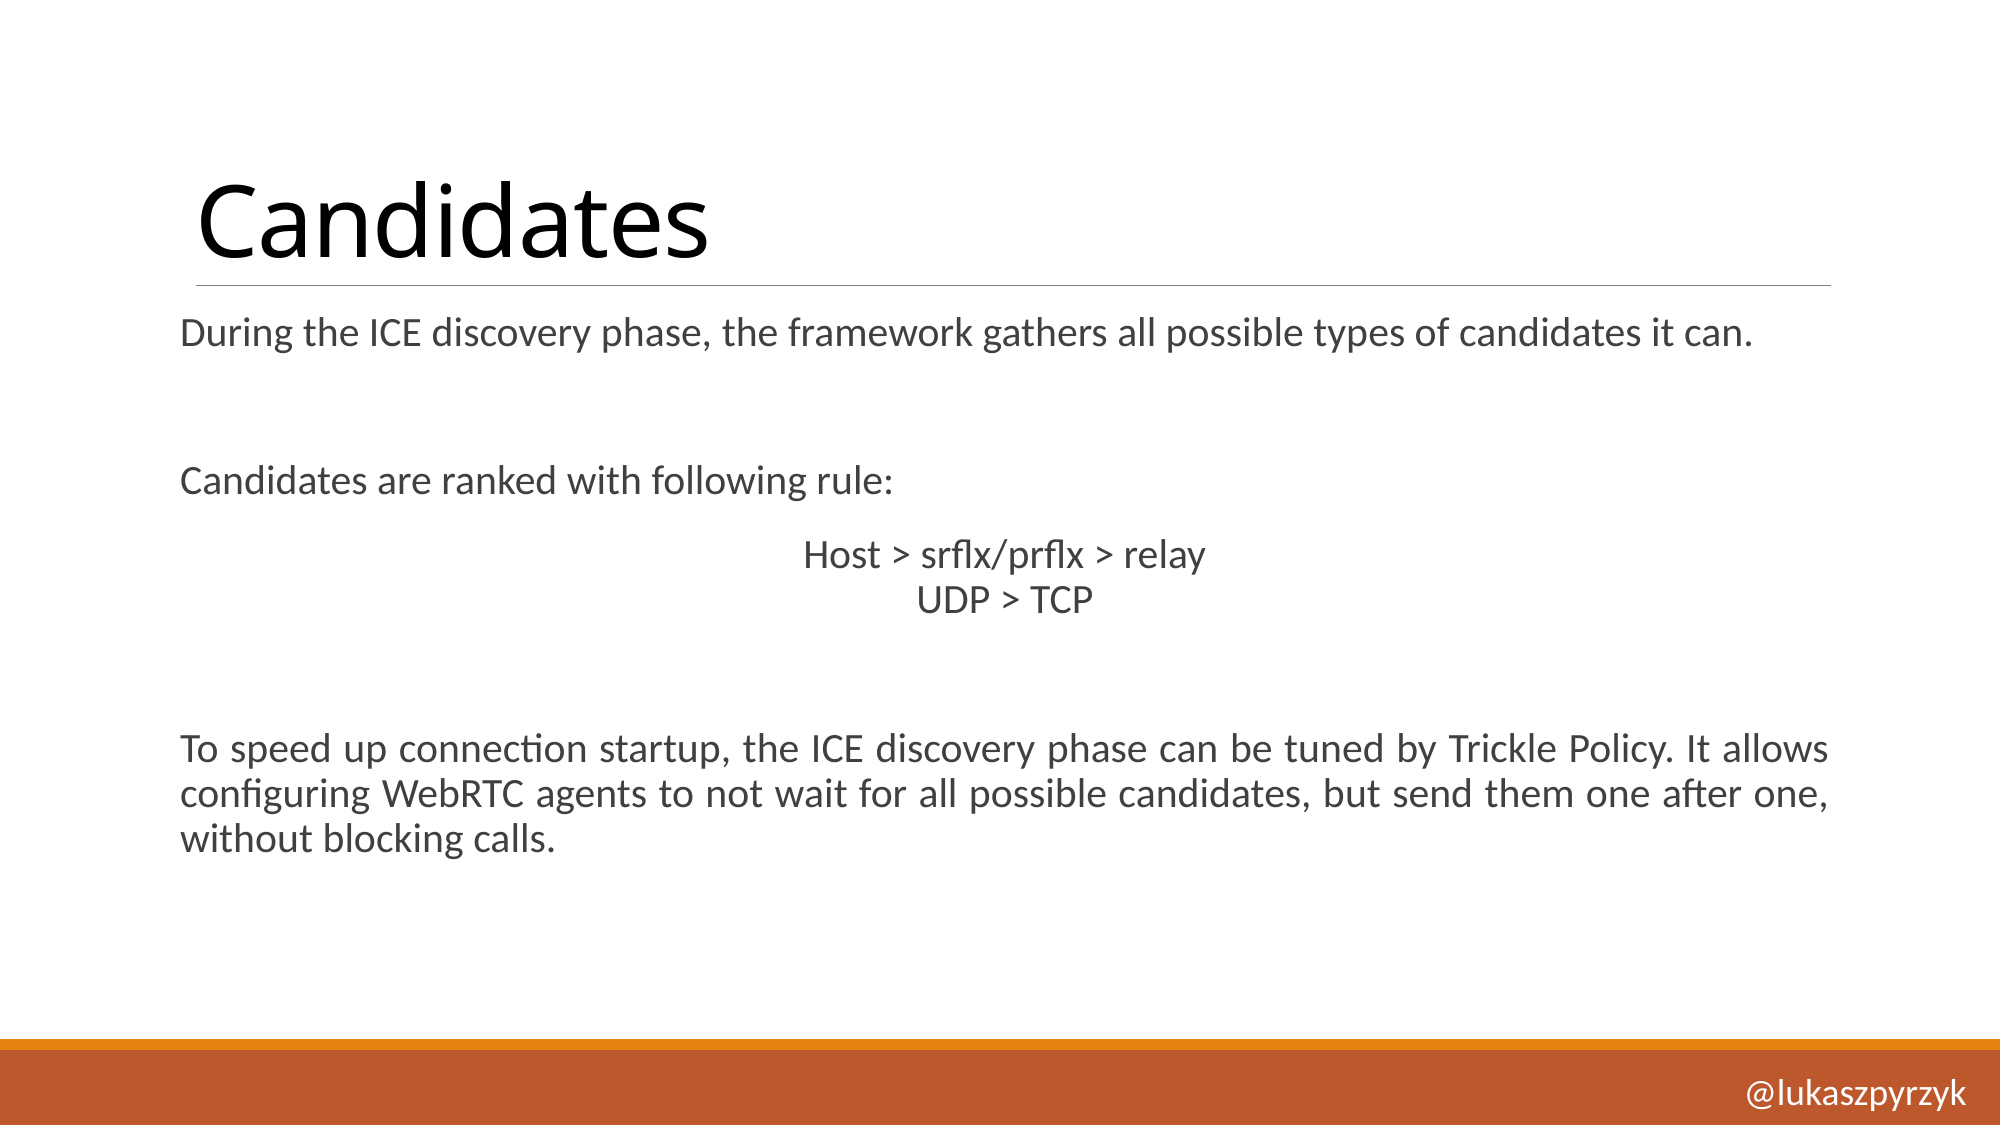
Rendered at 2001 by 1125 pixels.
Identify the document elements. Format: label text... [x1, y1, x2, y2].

list During the ICE discovery phase, the framework gathers all possible types of candidates it can. Candidates are ranked with following rule: Host > srflx/prflx > relay UDP > TCP To speed up connection startup, the ICE discovery phase can be tuned by Trickle Policy. It allows configuring WebRTC agents to not wait for all possible candidates, but send them one after one, without blocking calls. [1394, 302, 1830, 961]
title Candidates [180, 47, 1830, 285]
text_box @lukaszpyrzyk [1728, 1060, 1982, 1121]
text_box [865, 302, 1394, 961]
list During the ICE discovery phase, the framework gathers all possible types of candidates it can. Candidates are ranked with following rule: Host > srflx/prflx > relay UDP > TCP To speed up connection startup, the ICE discovery phase can be tuned by Trickle Policy. It allows configuring WebRTC agents to not wait for all possible candidates, but send them one after one, without blocking calls. [180, 302, 865, 961]
